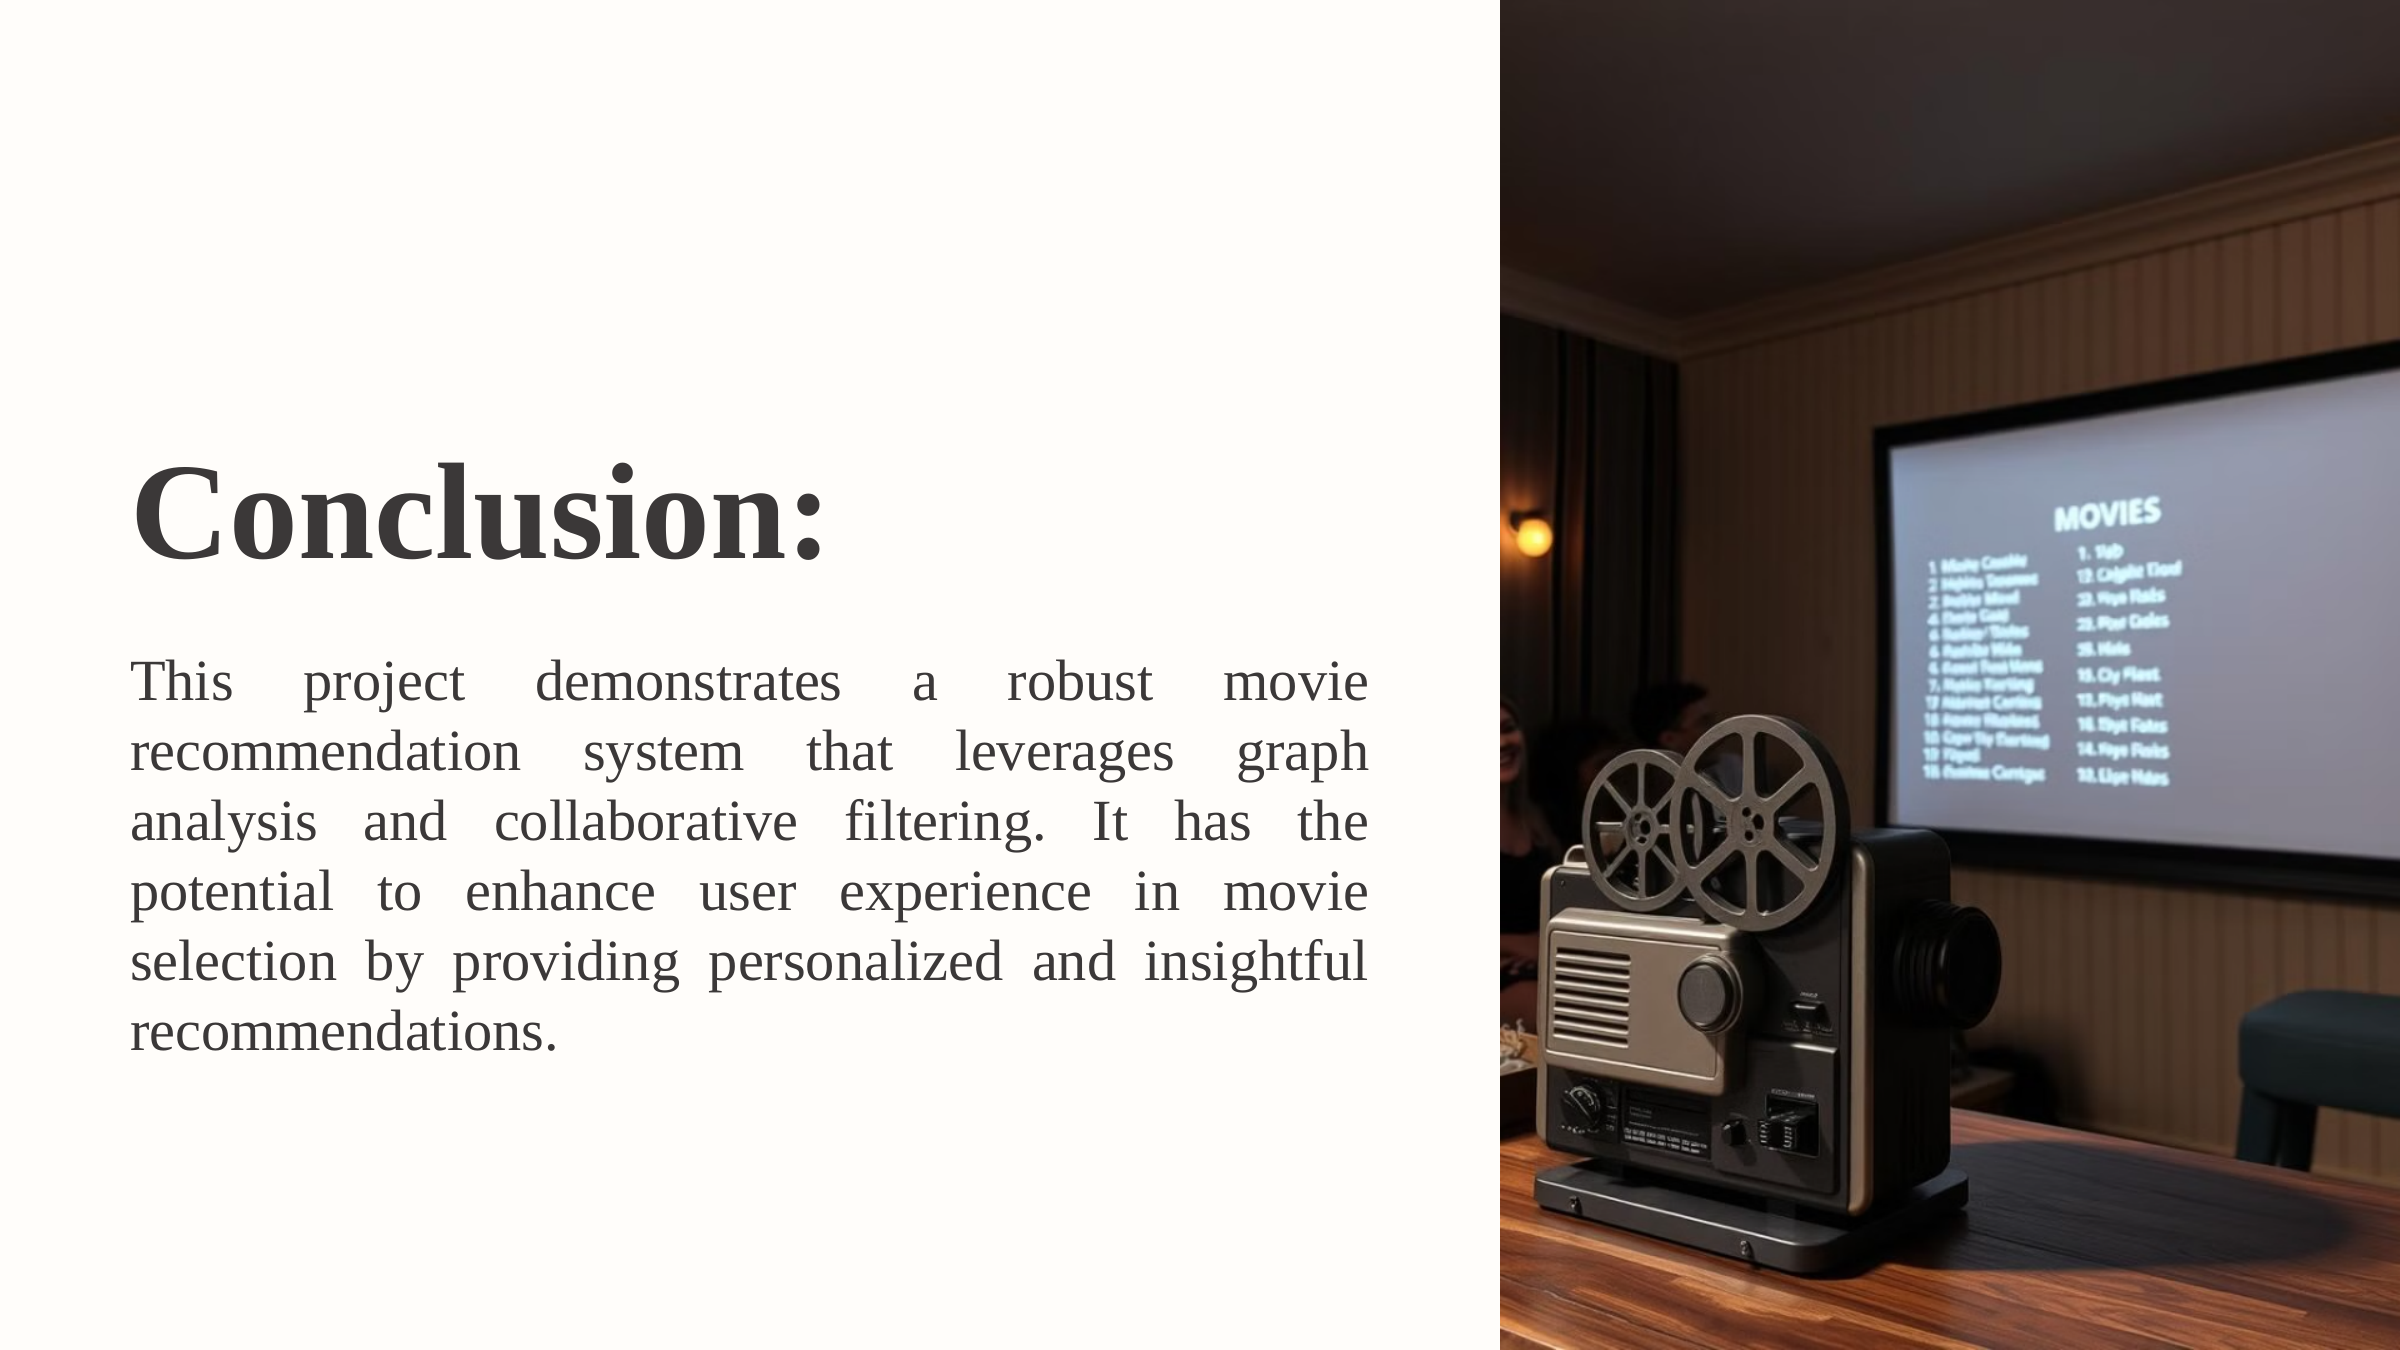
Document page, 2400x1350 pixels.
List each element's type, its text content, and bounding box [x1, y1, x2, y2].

picture [1499, 0, 2400, 1350]
text_box Conclusion: [130, 469, 1061, 587]
text_box This project demonstrates a robust movie recommendation system that leverages graph analysis and collaborative filtering. It has the potential to enhance user experience in movie selection by providing personalized and insightful recommendations. [130, 641, 1370, 880]
